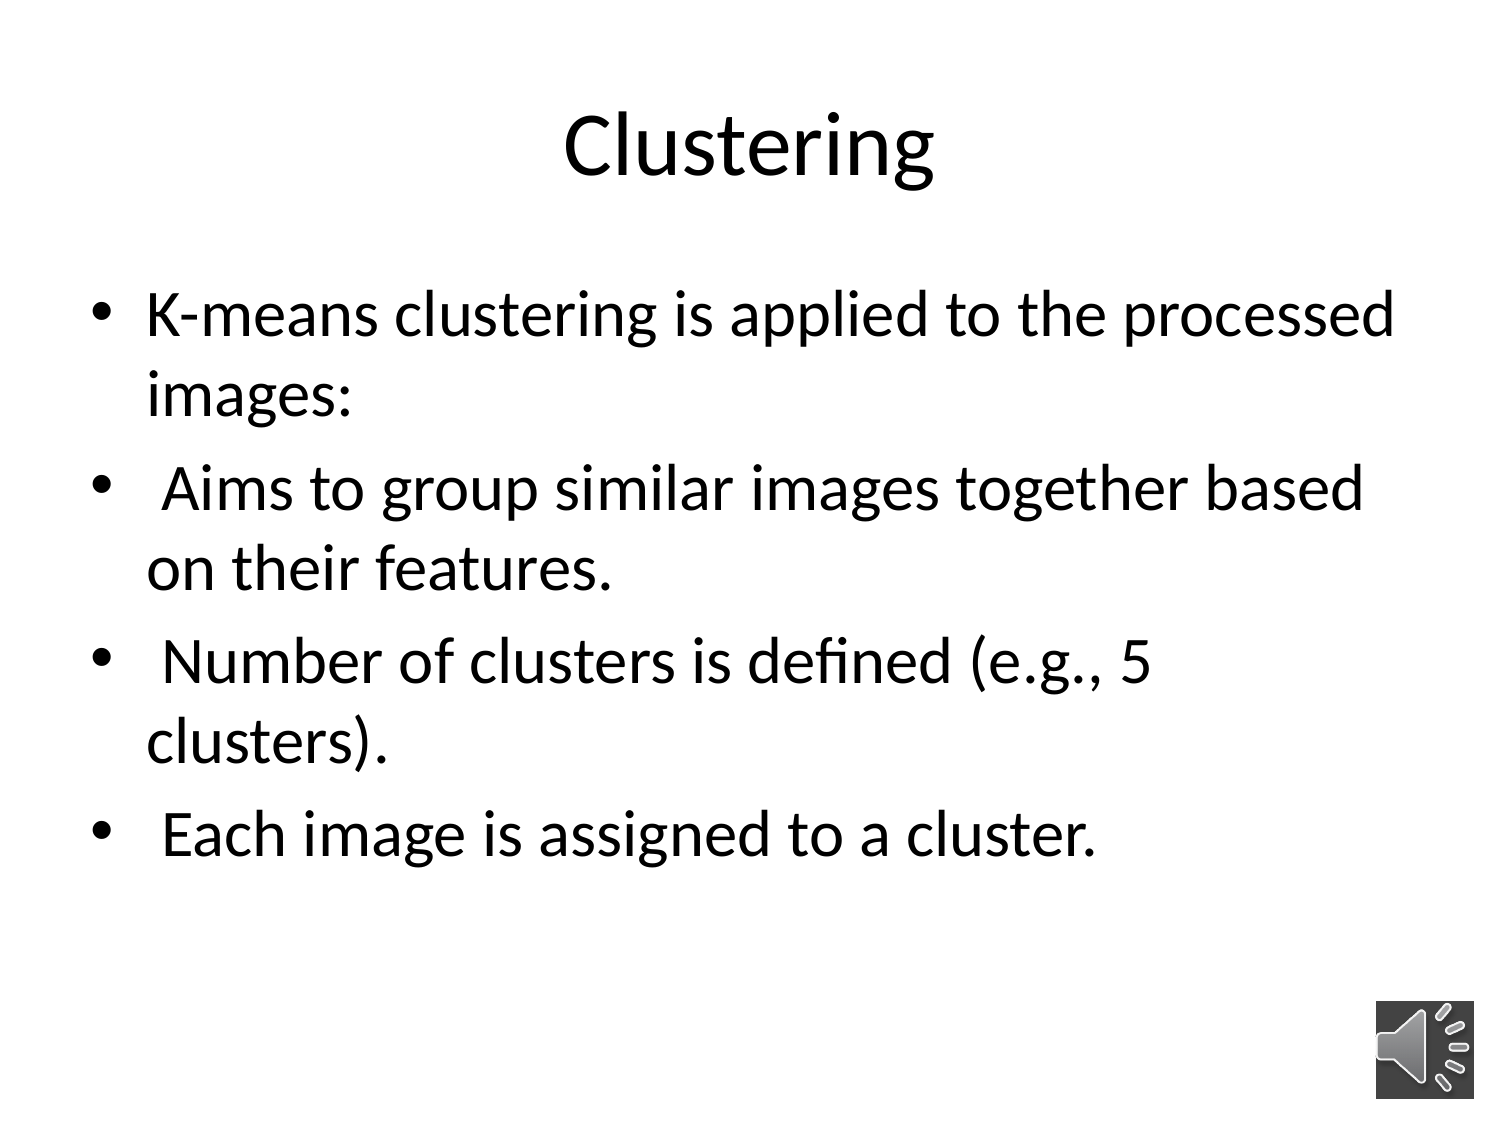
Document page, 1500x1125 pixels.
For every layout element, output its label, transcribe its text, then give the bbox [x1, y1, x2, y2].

list K-means clustering is applied to the processed images: Aims to group similar images together based on their features. Number of clusters is defined (e.g., 5 clusters). Each image is assigned to a cluster. [75, 262, 1425, 1005]
picture [1374, 999, 1476, 1101]
title Clustering [75, 45, 1425, 233]
